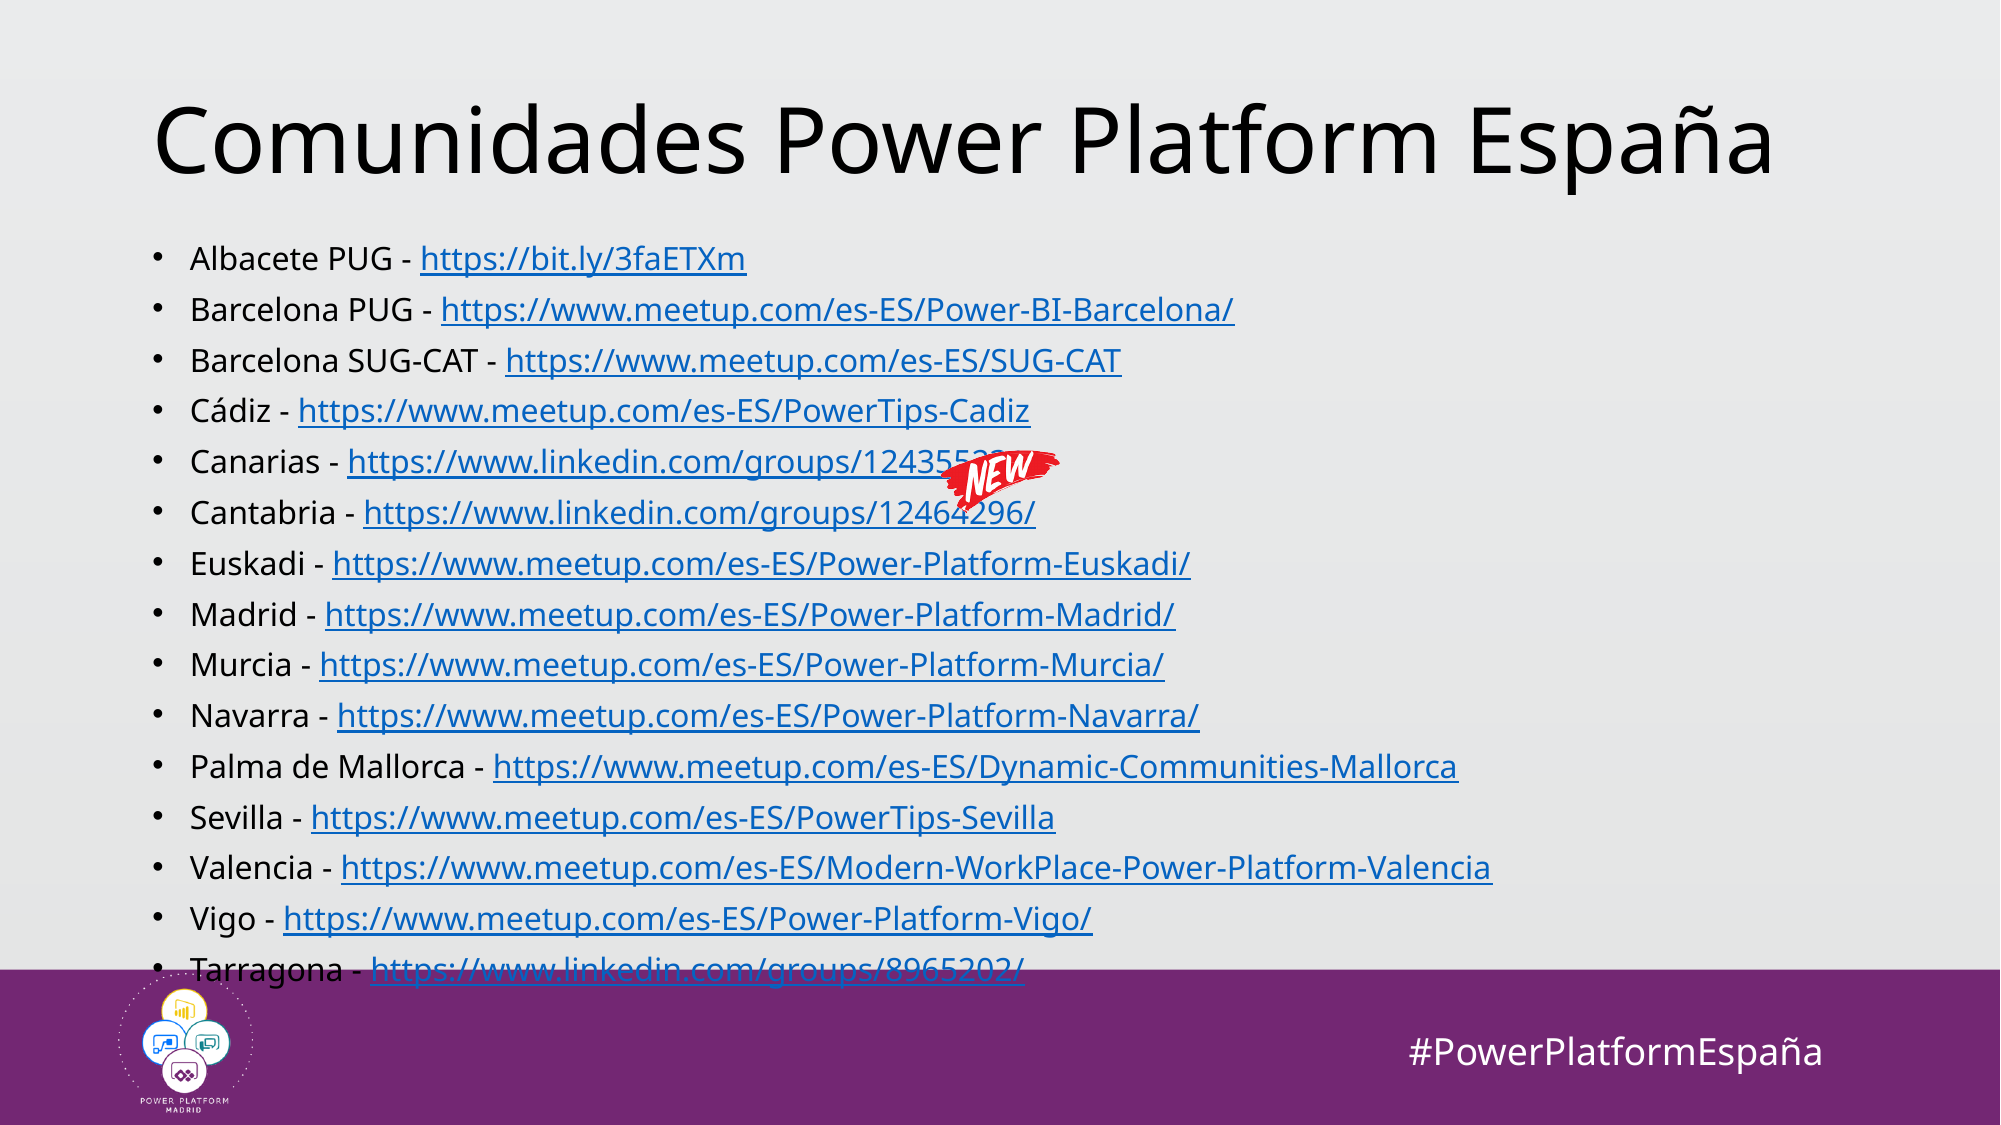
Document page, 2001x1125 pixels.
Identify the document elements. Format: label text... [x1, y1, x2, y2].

list Albacete PUG - https://bit.ly/3faETXm Barcelona PUG - https://www.meetup.com/es-ES/Power-BI-Barcelona/ Barcelona SUG-CAT - https://www.meetup.com/es-ES/SUG-CAT Cádiz - https://www.meetup.com/es-ES/PowerTips-Cadiz Canarias - https://www.linkedin.com/groups/12435523/ Cantabria - https://www.linkedin.com/groups/12464296/ Euskadi - https://www.meetup.com/es-ES/Power-Platform-Euskadi/ Madrid - https://www.meetup.com/es-ES/Power-Platform-Madrid/ Murcia - https://www.meetup.com/es-ES/Power-Platform-Murcia/ Navarra - https://www.meetup.com/es-ES/Power-Platform-Navarra/ Palma de Mallorca - https://www.meetup.com/es-ES/Dynamic-Communities-Mallorca Sevilla - https://www.meetup.com/es-ES/PowerTips-Sevilla Valencia - https://www.meetup.com/es-ES/Modern-WorkPlace-Power-Platform-Valencia Vigo - https://www.meetup.com/es-ES/Power-Platform-Vigo/ Tarragona - https://www.linkedin.com/groups/8965202/ [137, 231, 1863, 1004]
title Comunidades Power Platform España [137, 59, 1863, 229]
picture [118, 973, 253, 1114]
picture [936, 444, 1064, 518]
